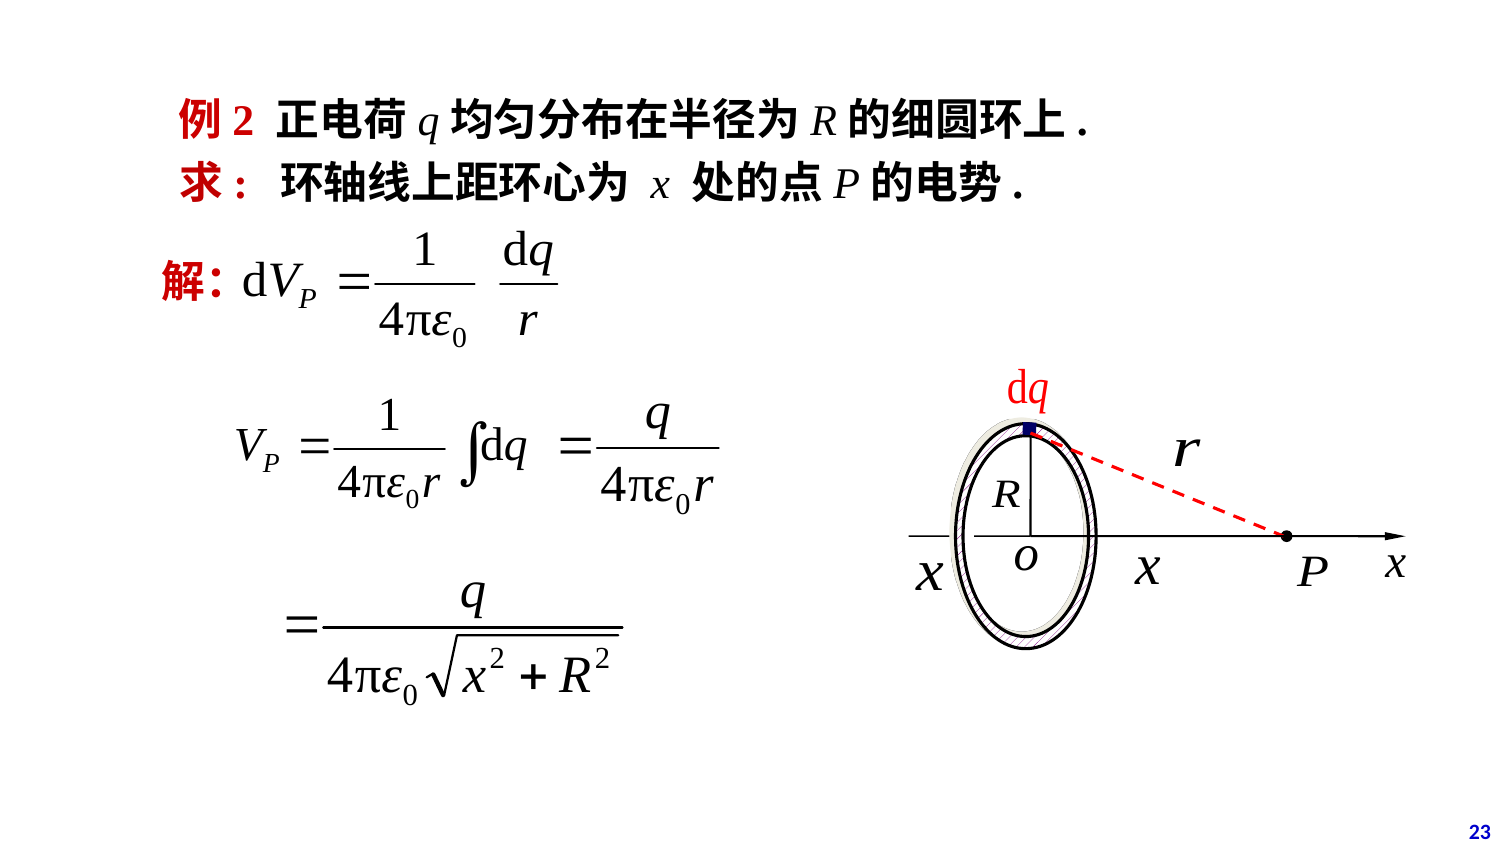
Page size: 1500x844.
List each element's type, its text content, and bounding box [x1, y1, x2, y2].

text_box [908, 554, 953, 600]
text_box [1287, 545, 1341, 595]
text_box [234, 217, 567, 359]
slide_number 23 [1156, 805, 1500, 844]
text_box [231, 385, 536, 520]
text_box [1288, 532, 1406, 541]
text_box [1006, 545, 1050, 584]
text_box 解： [146, 246, 229, 314]
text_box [547, 378, 730, 527]
text_box 例2 正电荷q均匀分布在半径为R的细圆环上. 求: 环轴线上距环心为 x 处的点P的电势. [142, 73, 1229, 215]
text_box [955, 434, 1096, 649]
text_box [1123, 545, 1173, 599]
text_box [1000, 357, 1284, 537]
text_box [983, 470, 995, 515]
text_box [1375, 545, 1416, 590]
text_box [273, 557, 634, 716]
